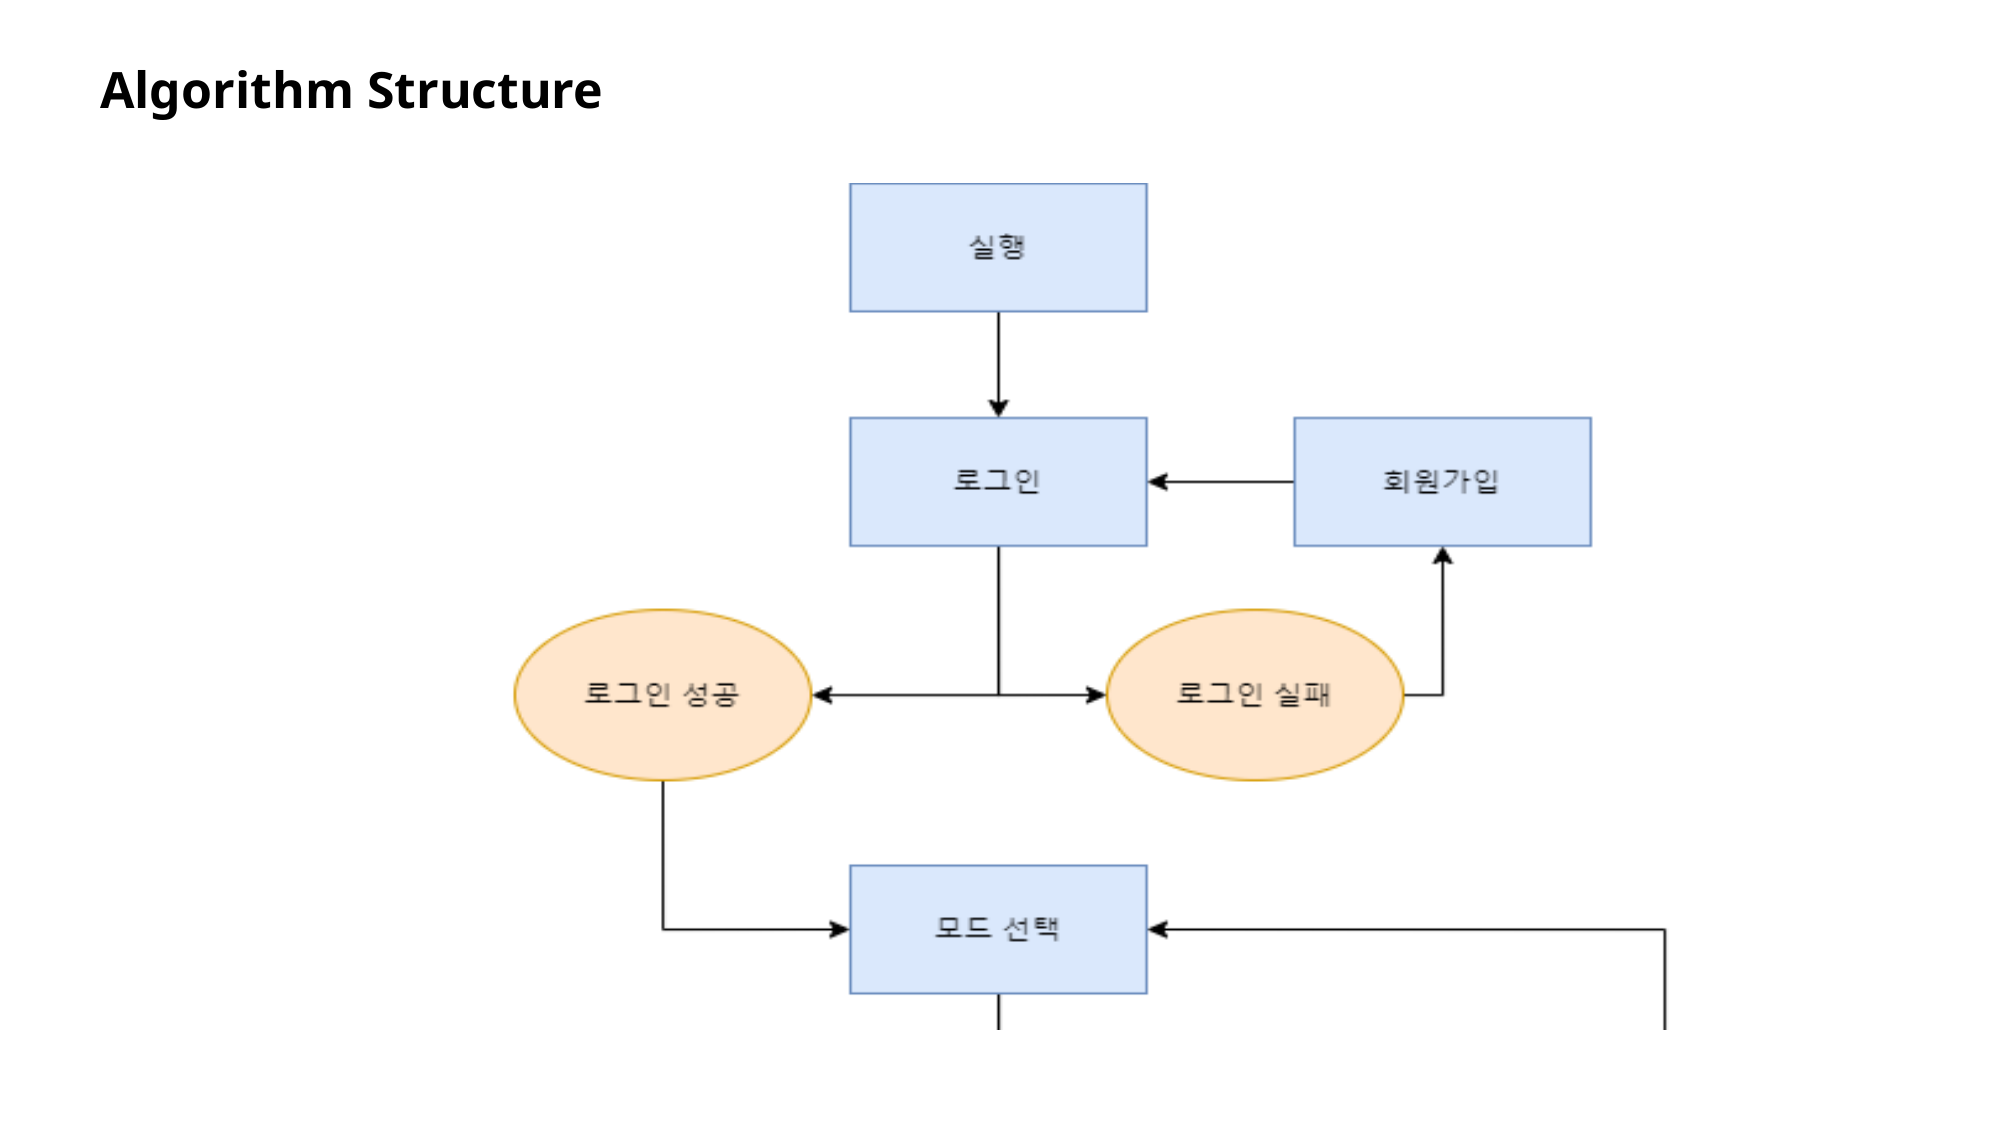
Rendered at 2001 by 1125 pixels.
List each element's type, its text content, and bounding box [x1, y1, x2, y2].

subtitle Algorithm Structure [0, 57, 934, 162]
picture [92, 183, 1908, 1030]
